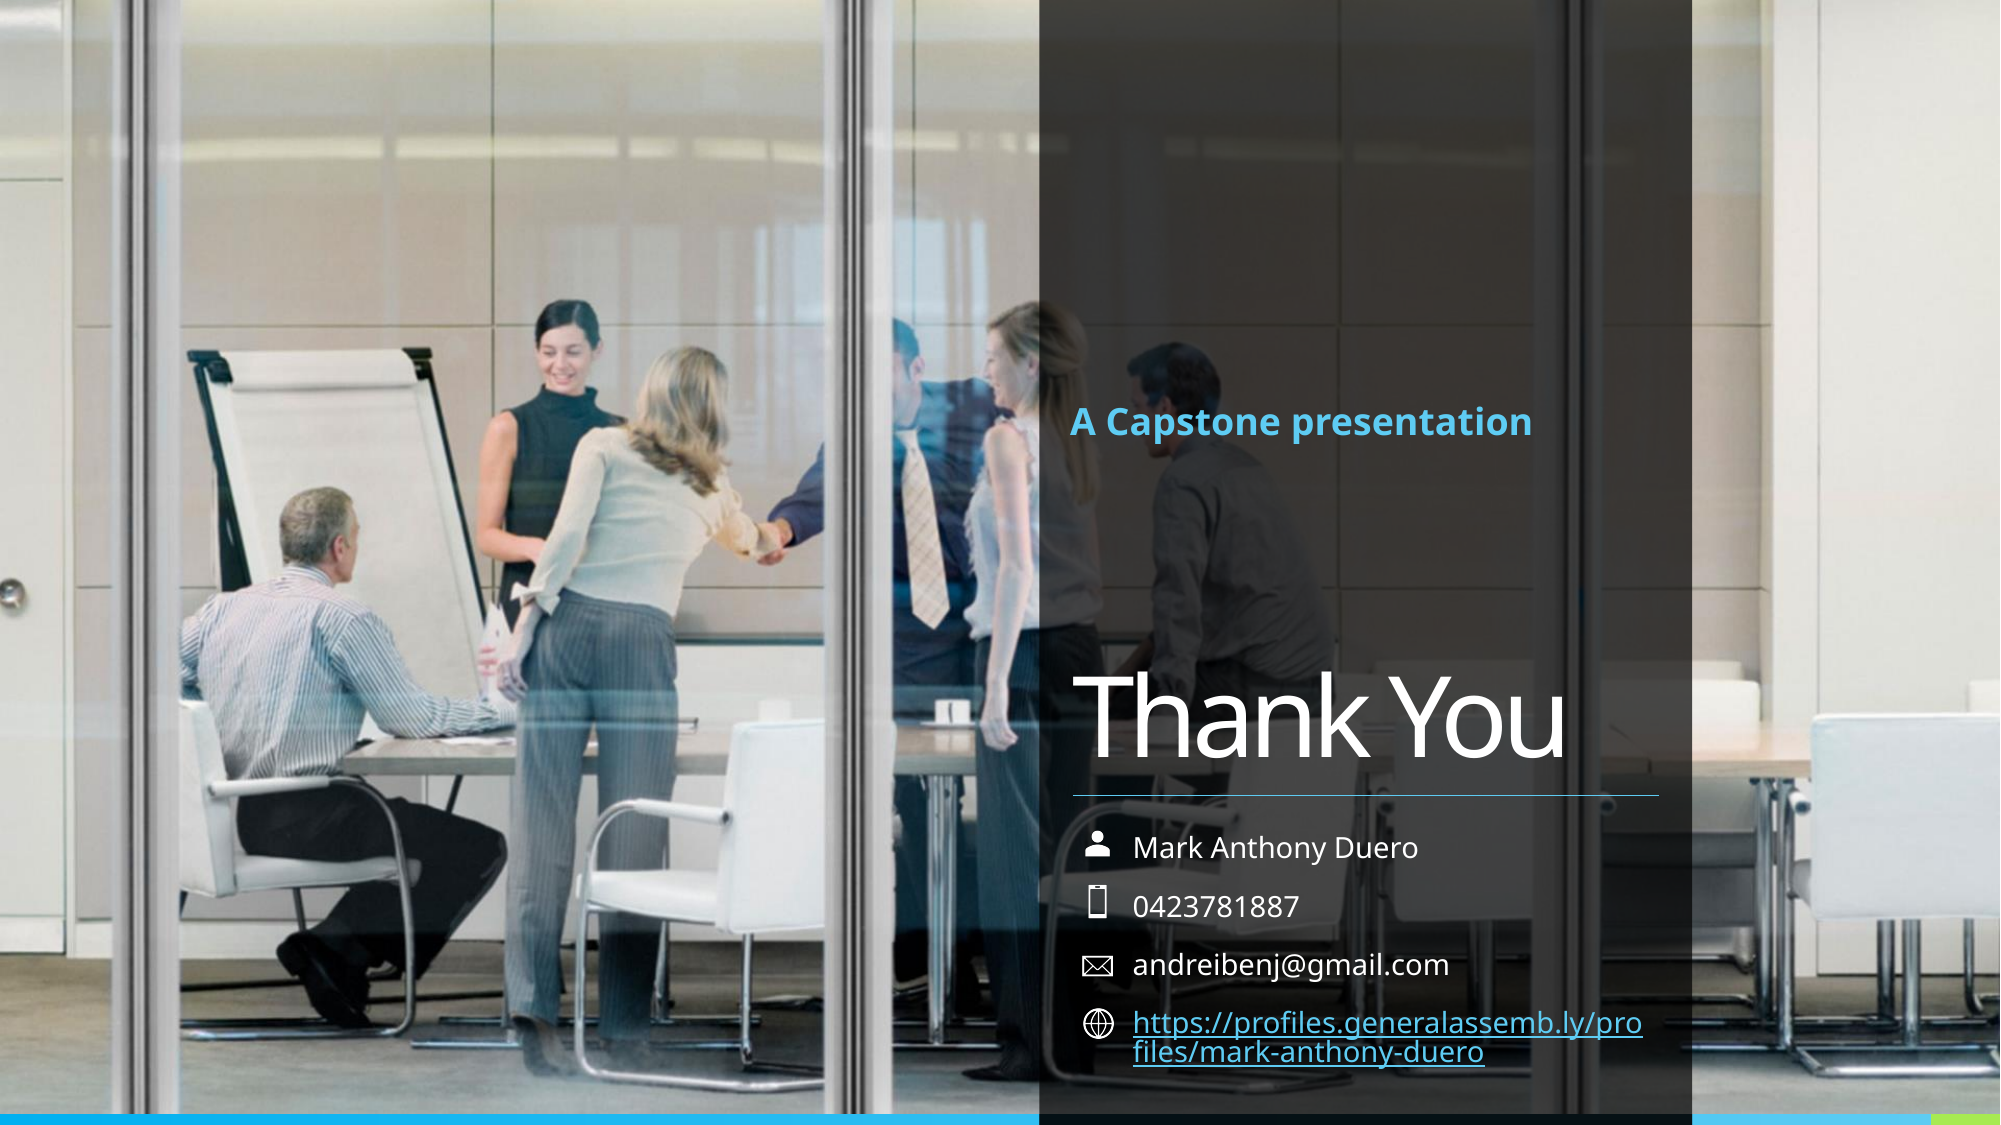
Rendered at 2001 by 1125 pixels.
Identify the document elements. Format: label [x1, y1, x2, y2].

picture [0, 0, 2000, 1114]
text_box [1038, 1114, 1693, 1125]
